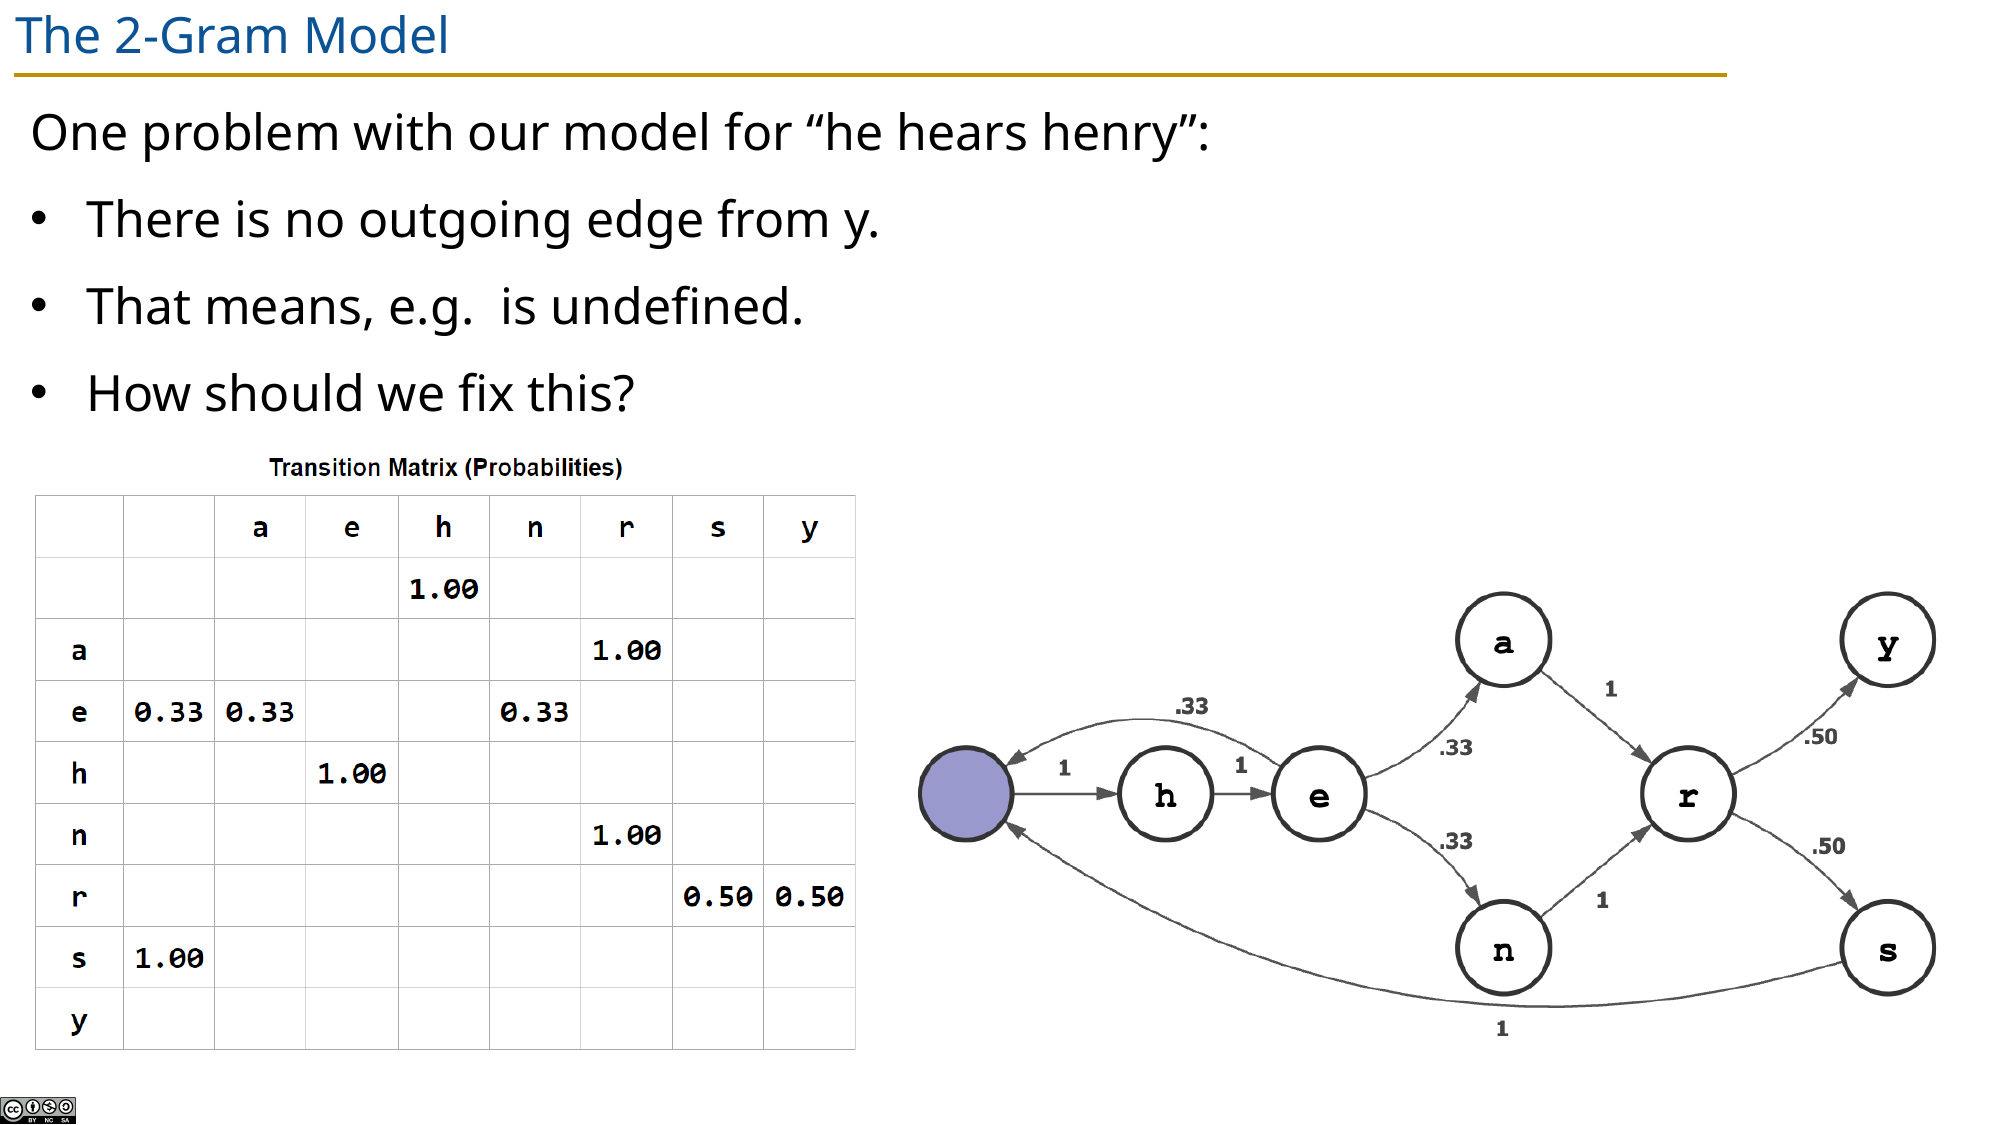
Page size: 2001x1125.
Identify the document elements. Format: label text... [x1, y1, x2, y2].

picture [897, 561, 1947, 1045]
title The 2-Gram Model [0, 0, 1725, 75]
picture [29, 448, 863, 1061]
picture [0, 1097, 76, 1124]
